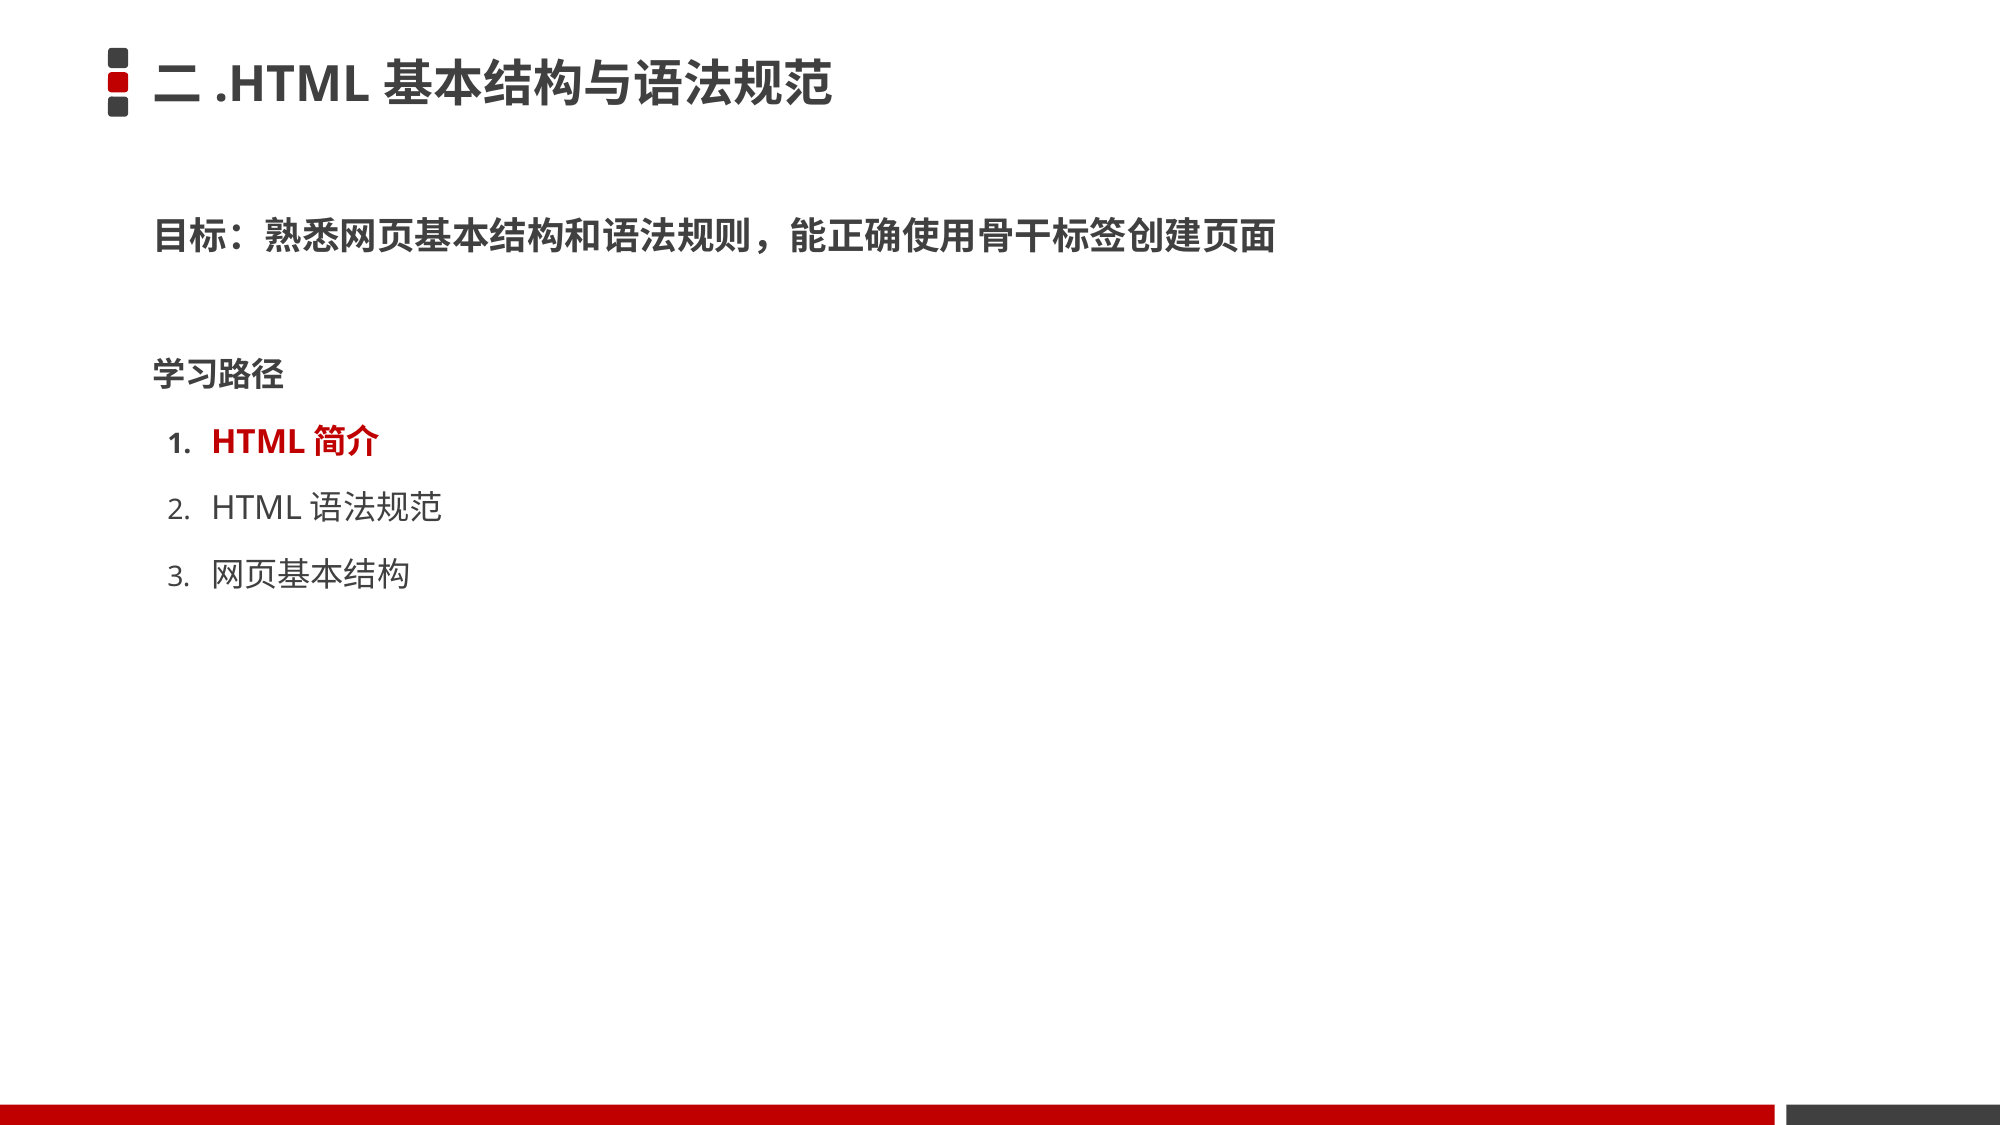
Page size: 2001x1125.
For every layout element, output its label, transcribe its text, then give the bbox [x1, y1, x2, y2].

title 二.HTML基本结构与语法规范 [137, 38, 1577, 124]
text_box 学习路径 HTML简介 HTML语法规范 网页基本结构 [137, 326, 1280, 1019]
list 目标：熟悉网页基本结构和语法规则，能正确使用骨干标签创建页面 [137, 192, 1753, 277]
